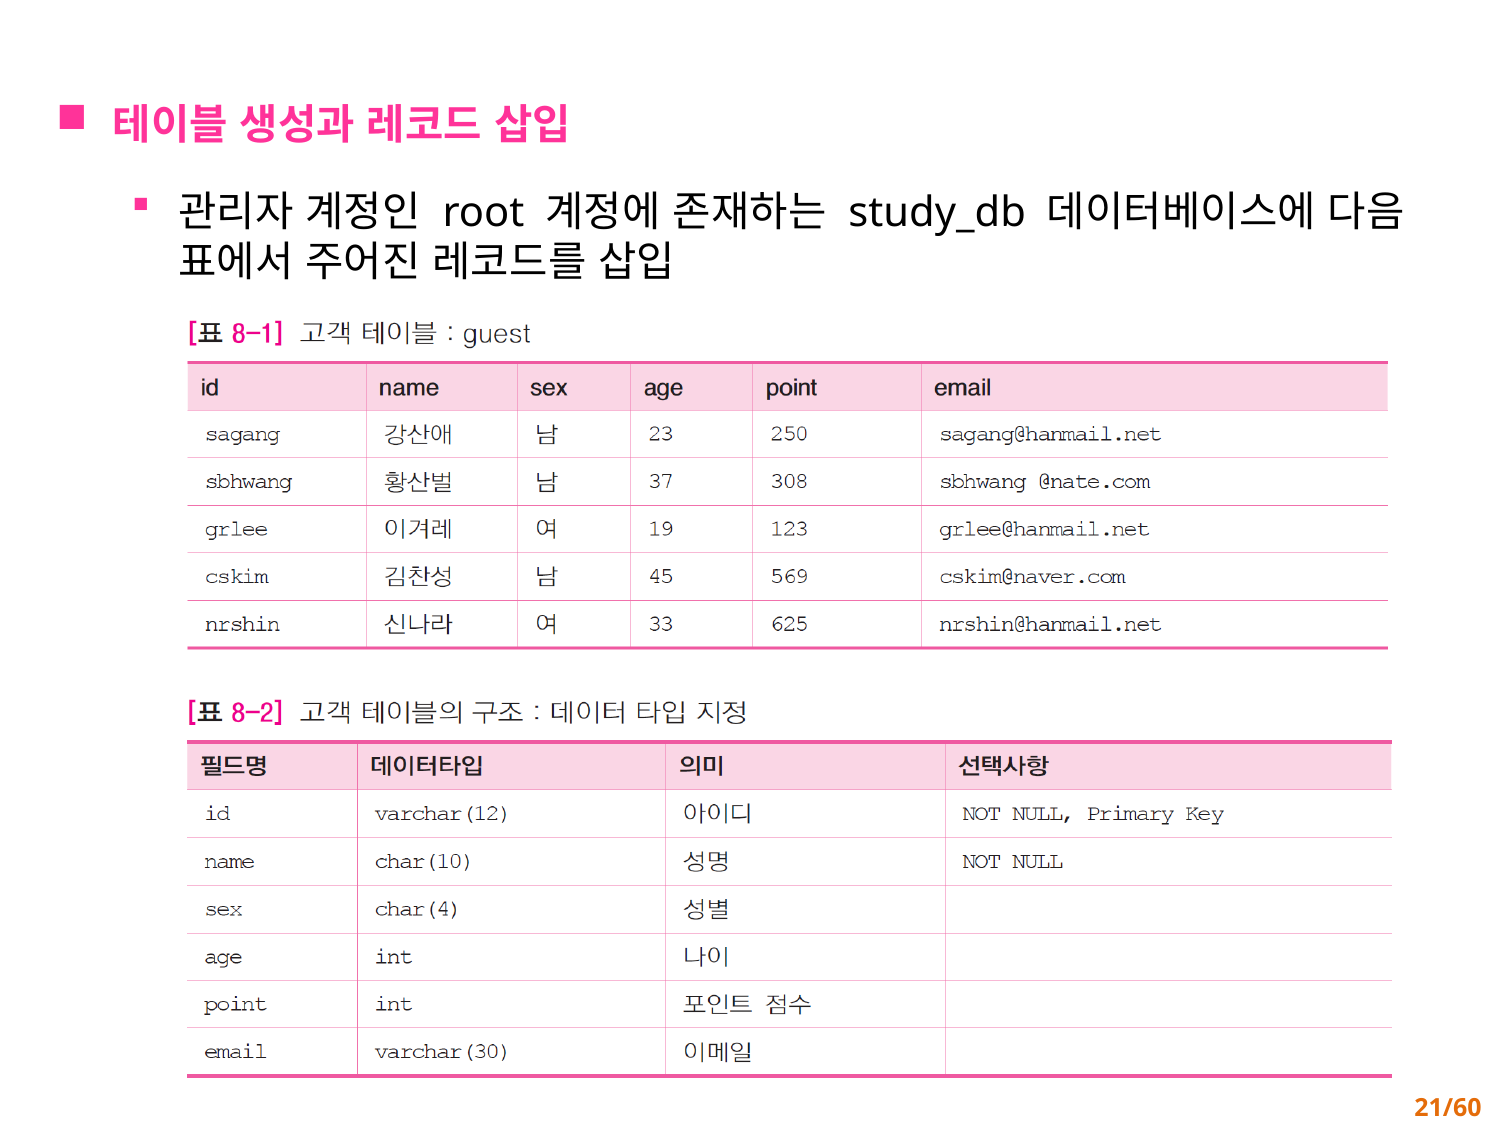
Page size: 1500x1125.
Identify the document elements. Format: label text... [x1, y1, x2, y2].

list 테이블 생성과 레코드 삽입 관리자 계정인 root 계정에 존재하는 study_db 데이터베이스에 다음 표에서 주어진 레코드를 삽입 [41, 90, 1459, 315]
picture [180, 314, 1398, 656]
picture [180, 692, 1398, 1083]
